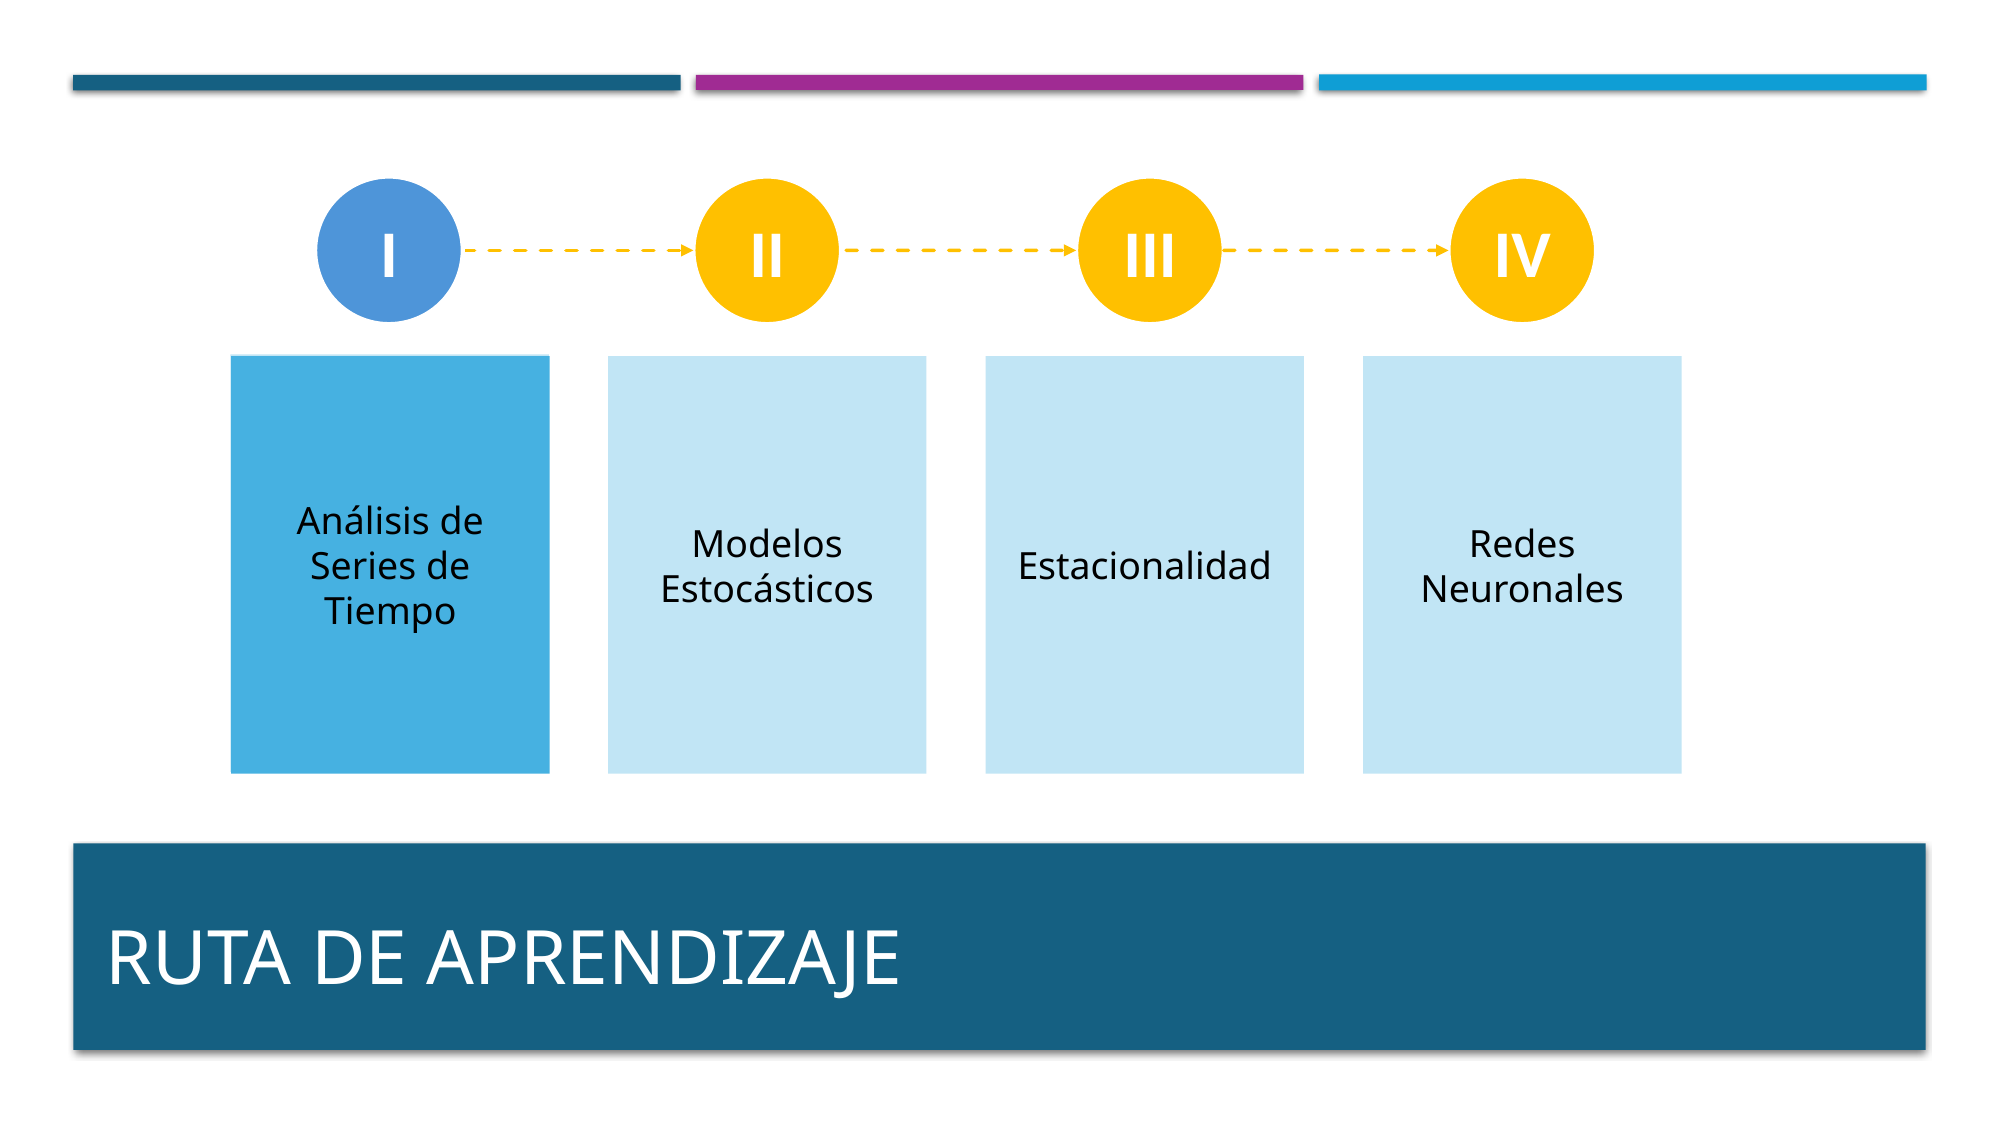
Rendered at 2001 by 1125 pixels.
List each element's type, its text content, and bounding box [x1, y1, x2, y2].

text_box Estacionalidad [984, 354, 1306, 775]
text_box IV [1446, 174, 1599, 327]
text_box Redes Neuronales [1361, 354, 1683, 775]
text_box Análisis de Series de Tiempo [229, 354, 551, 775]
title RUTA DE APRENDIZAJE [90, 873, 1900, 1008]
text_box I [313, 174, 465, 327]
text_box II [691, 174, 844, 327]
text_box III [1074, 174, 1226, 327]
text_box Modelos Estocásticos [606, 354, 928, 775]
